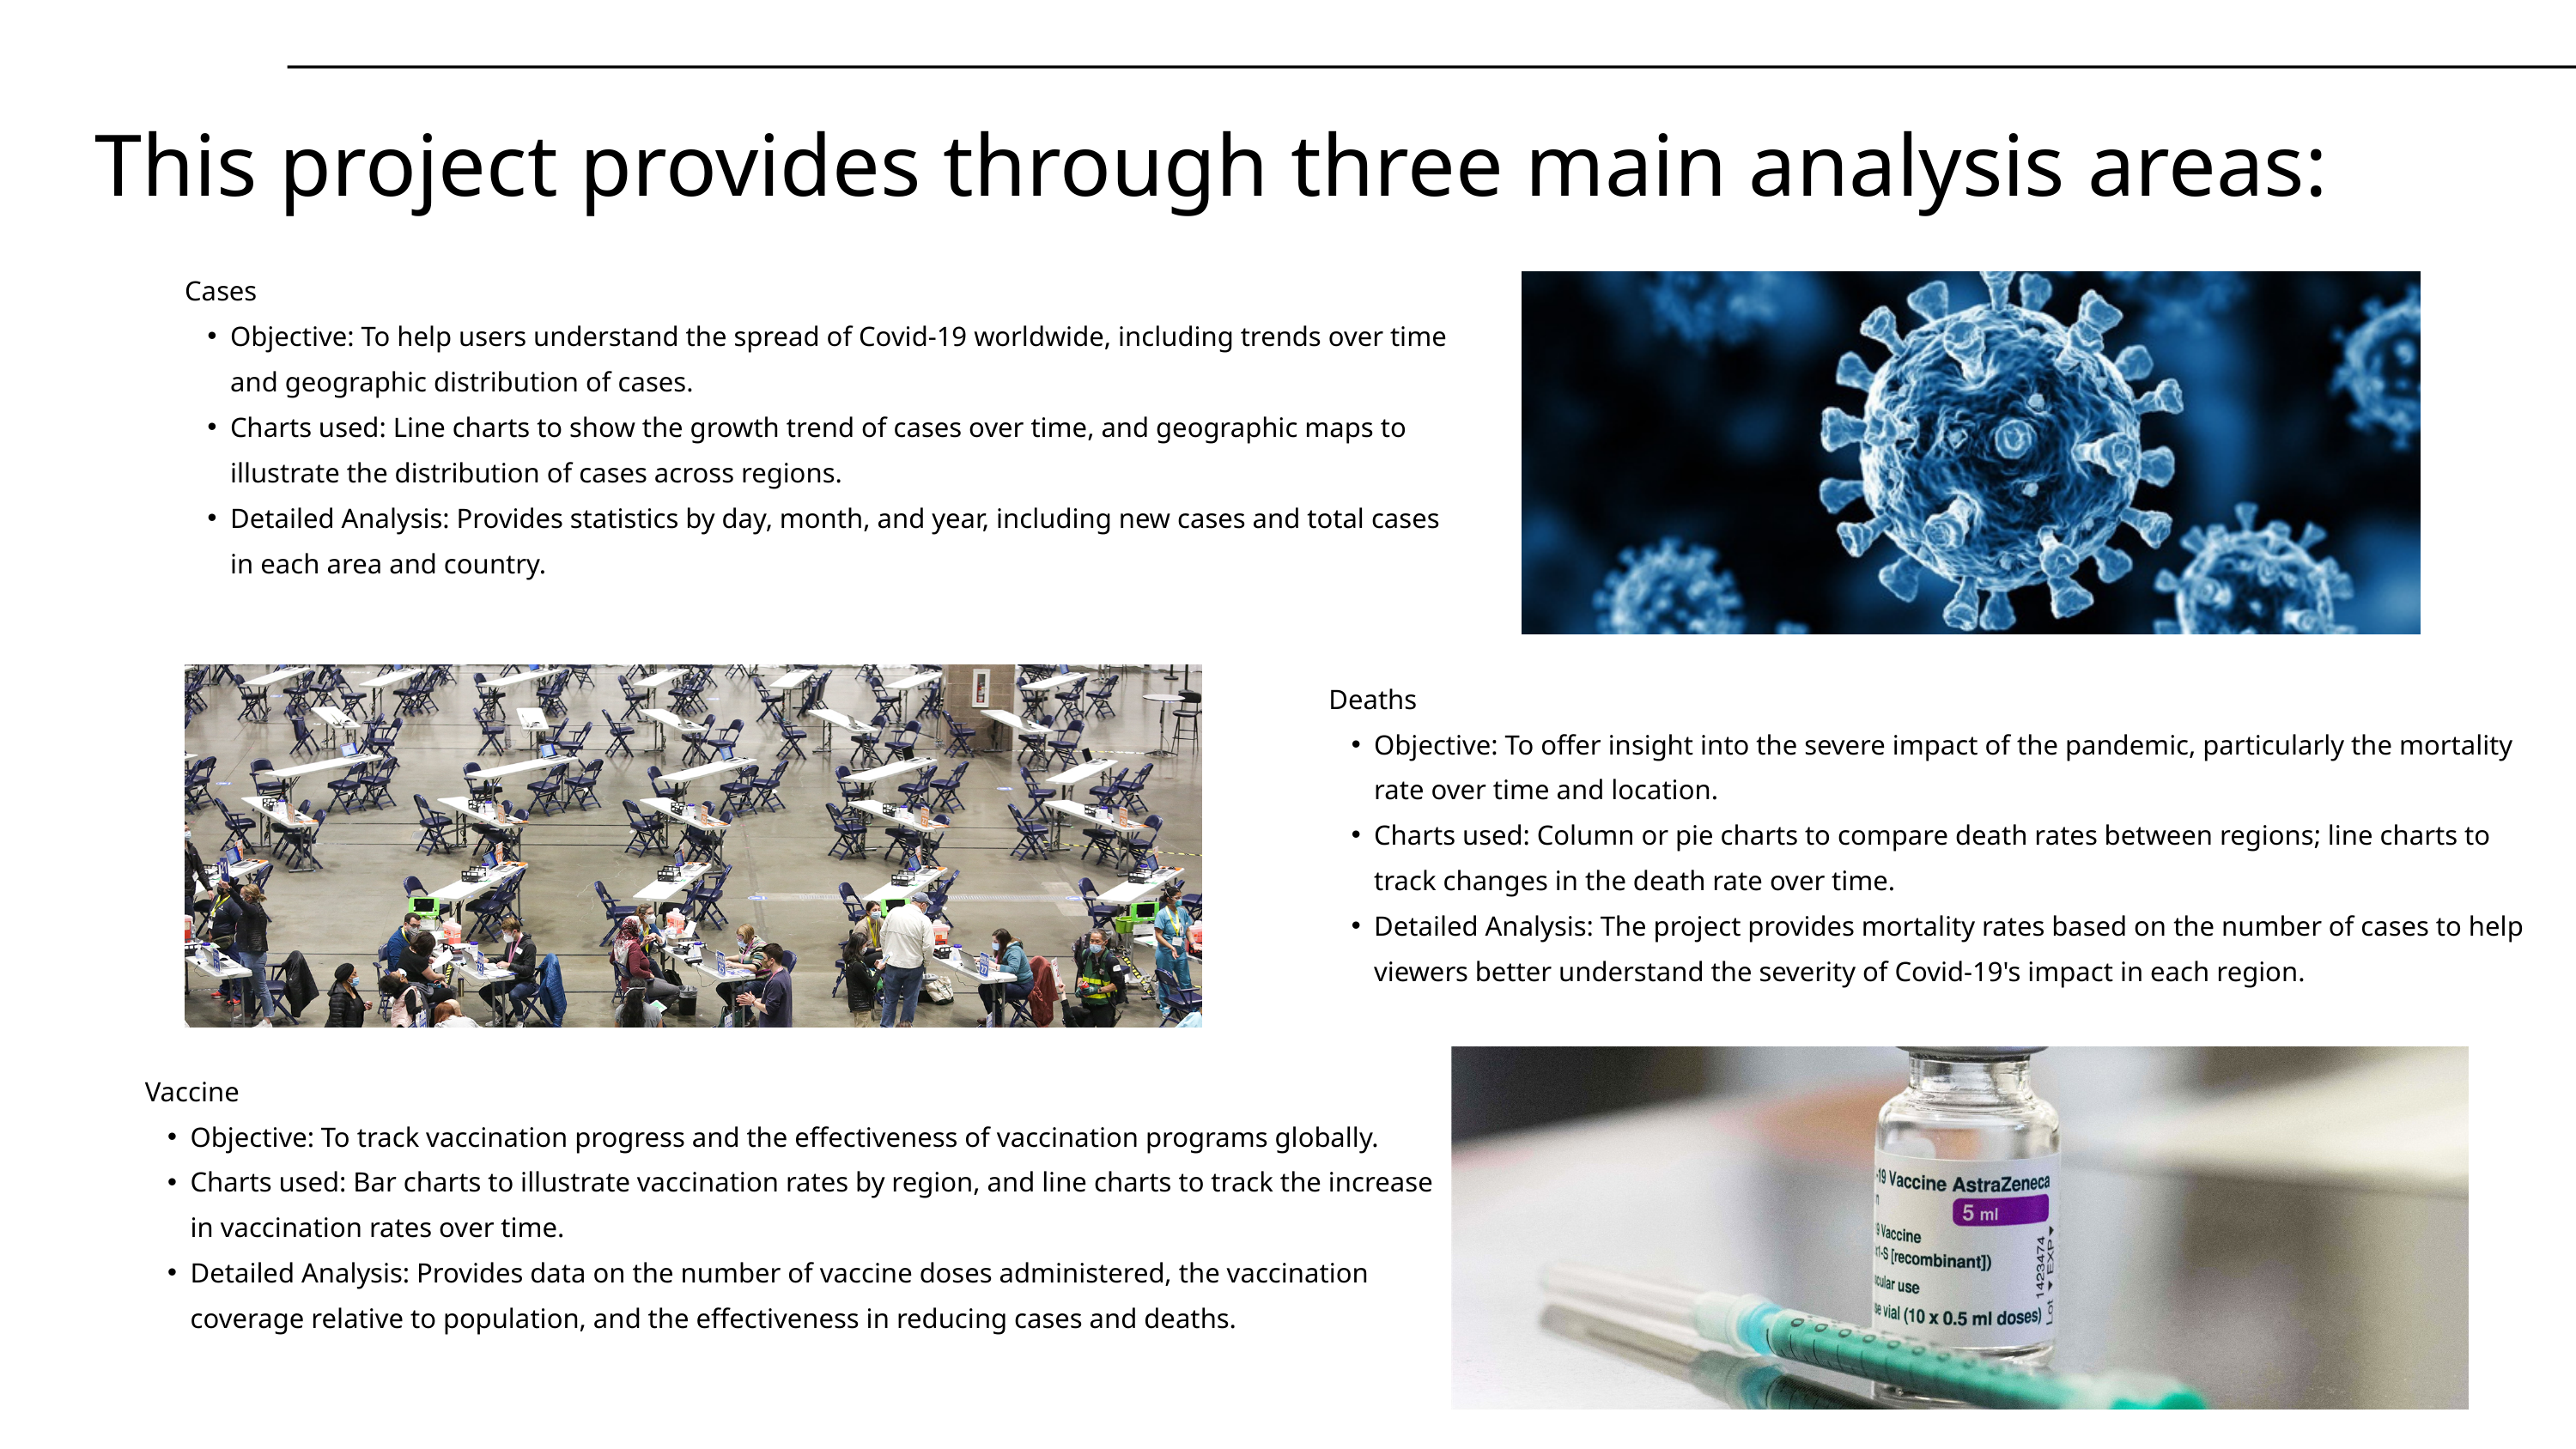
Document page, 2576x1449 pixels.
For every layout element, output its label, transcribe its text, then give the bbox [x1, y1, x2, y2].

text_box Cases Objective: To help users understand the spread of Covid-19 worldwide, including trends over time and geographic distribution of cases. Charts used: Line charts to show the growth trend of cases over time, and geographic maps to illustrate the distribution of cases across regions. Detailed Analysis: Provides statistics by day, month, and year, including new cases and total cases in each area and country. [185, 260, 1452, 625]
text_box Vaccine Objective: To track vaccination progress and the effectiveness of vaccination programs globally. Charts used: Bar charts to illustrate vaccination rates by region, and line charts to track the increase in vaccination rates over time. Detailed Analysis: Provides data on the number of vaccine doses administered, the vaccination coverage relative to population, and the effectiveness in reducing cases and deaths. [144, 1061, 1446, 1379]
text_box This project provides through three main analysis areas: [94, 94, 2562, 214]
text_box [184, 664, 1202, 1028]
text_box Deaths Objective: To offer insight into the severe impact of the pandemic, particularly the mortality rate over time and location. Charts used: Column or pie charts to compare death rates between regions; line charts to track changes in the death rate over time. Detailed Analysis: The project provides mortality rates based on the number of cases to help viewers better understand the severity of Covid-19's impact in each region. [1328, 669, 2530, 1033]
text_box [1451, 1046, 2470, 1410]
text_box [1521, 271, 2421, 634]
